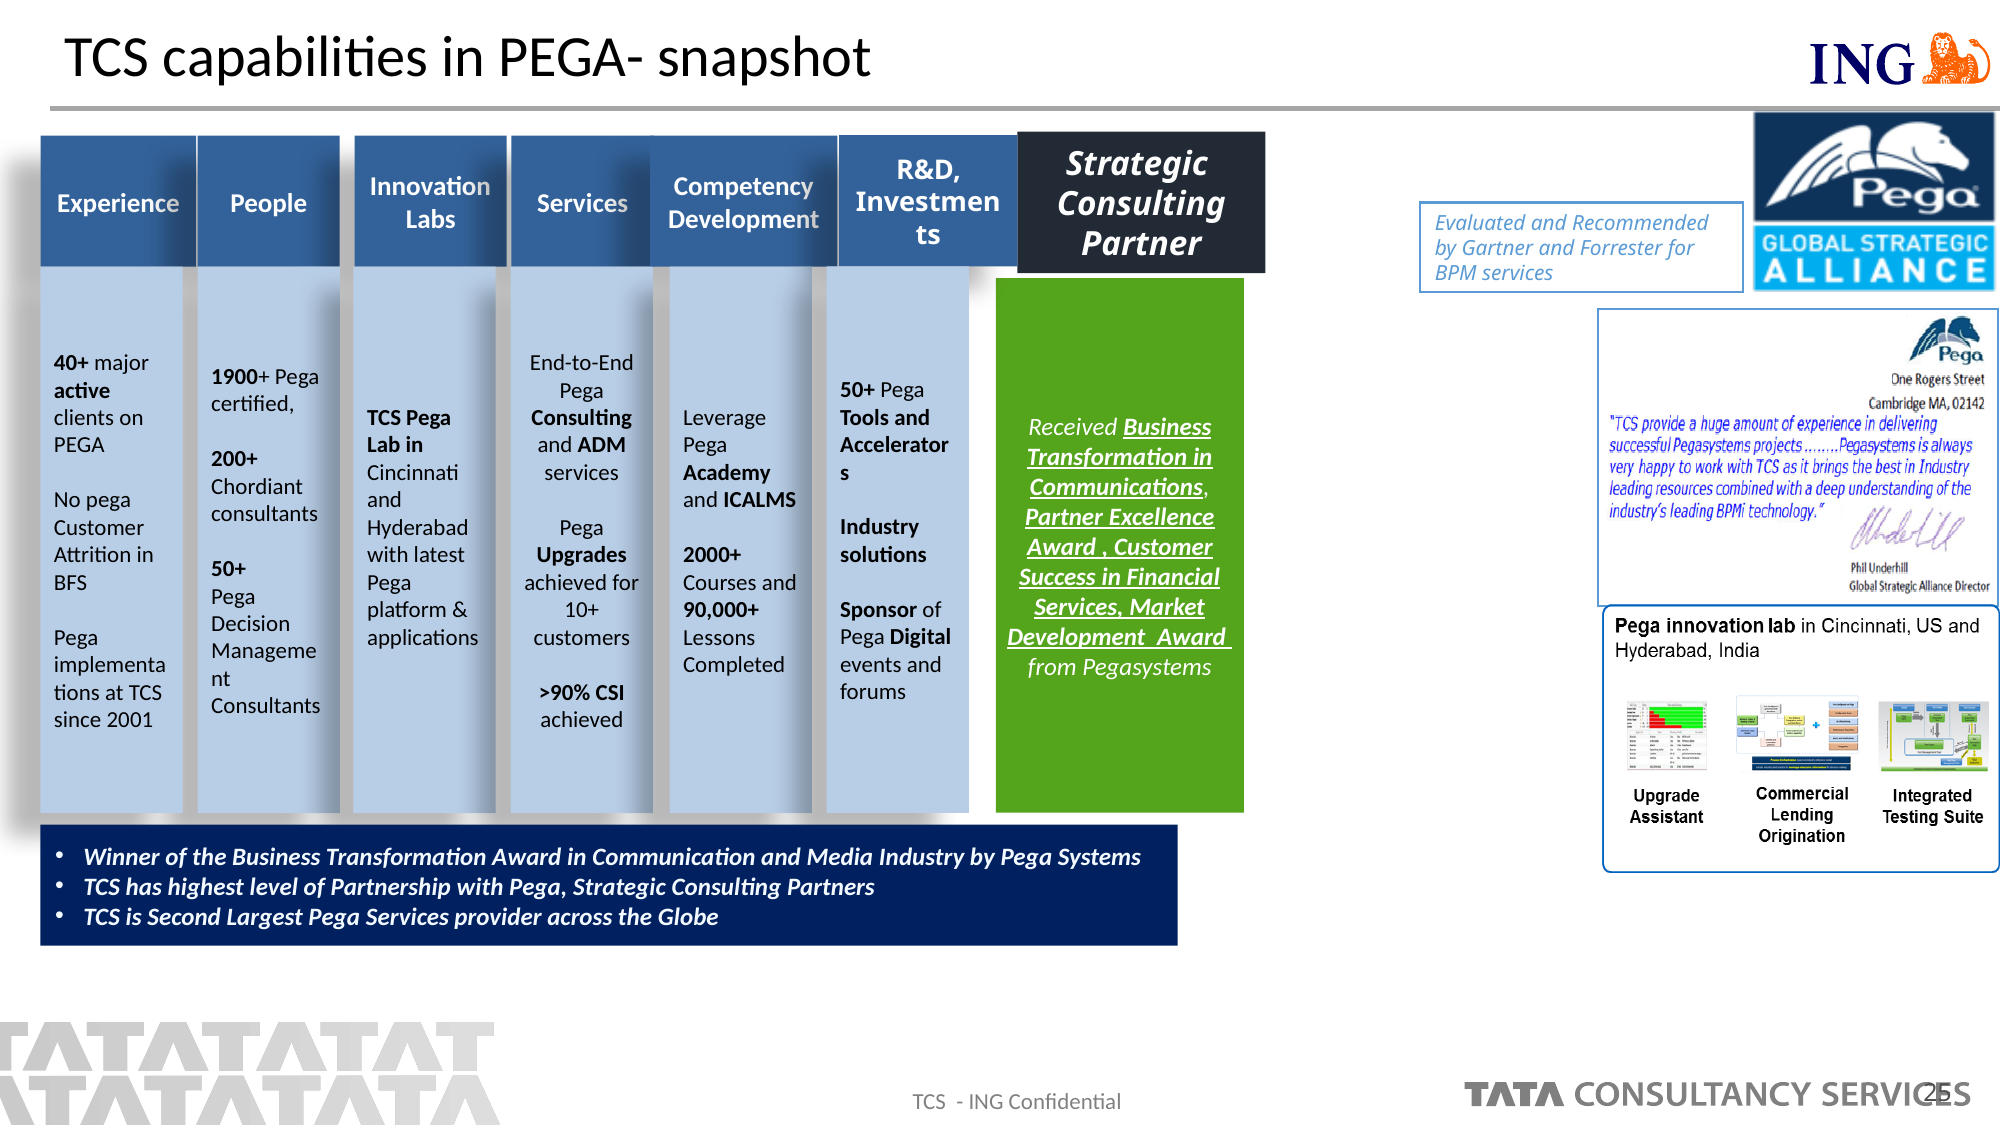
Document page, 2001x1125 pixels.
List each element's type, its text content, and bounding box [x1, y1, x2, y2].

text_box TCS capabilities in PEGA- snapshot [50, 18, 1955, 109]
text_box Evaluated and Recommended by Gartner and Forrester for BPM services [1419, 201, 1721, 293]
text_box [40, 131, 1266, 814]
slide_number 25 [1875, 1062, 2000, 1125]
text_box Winner of the Business Transformation Award in Communication and Media Industry by Pega Systems TCS has highest level of Partnership with Pega, Strategic Consulting Partners TCS is Second Largest Pega Services provider across the Globe [39, 824, 1179, 947]
picture [1599, 91, 2000, 873]
